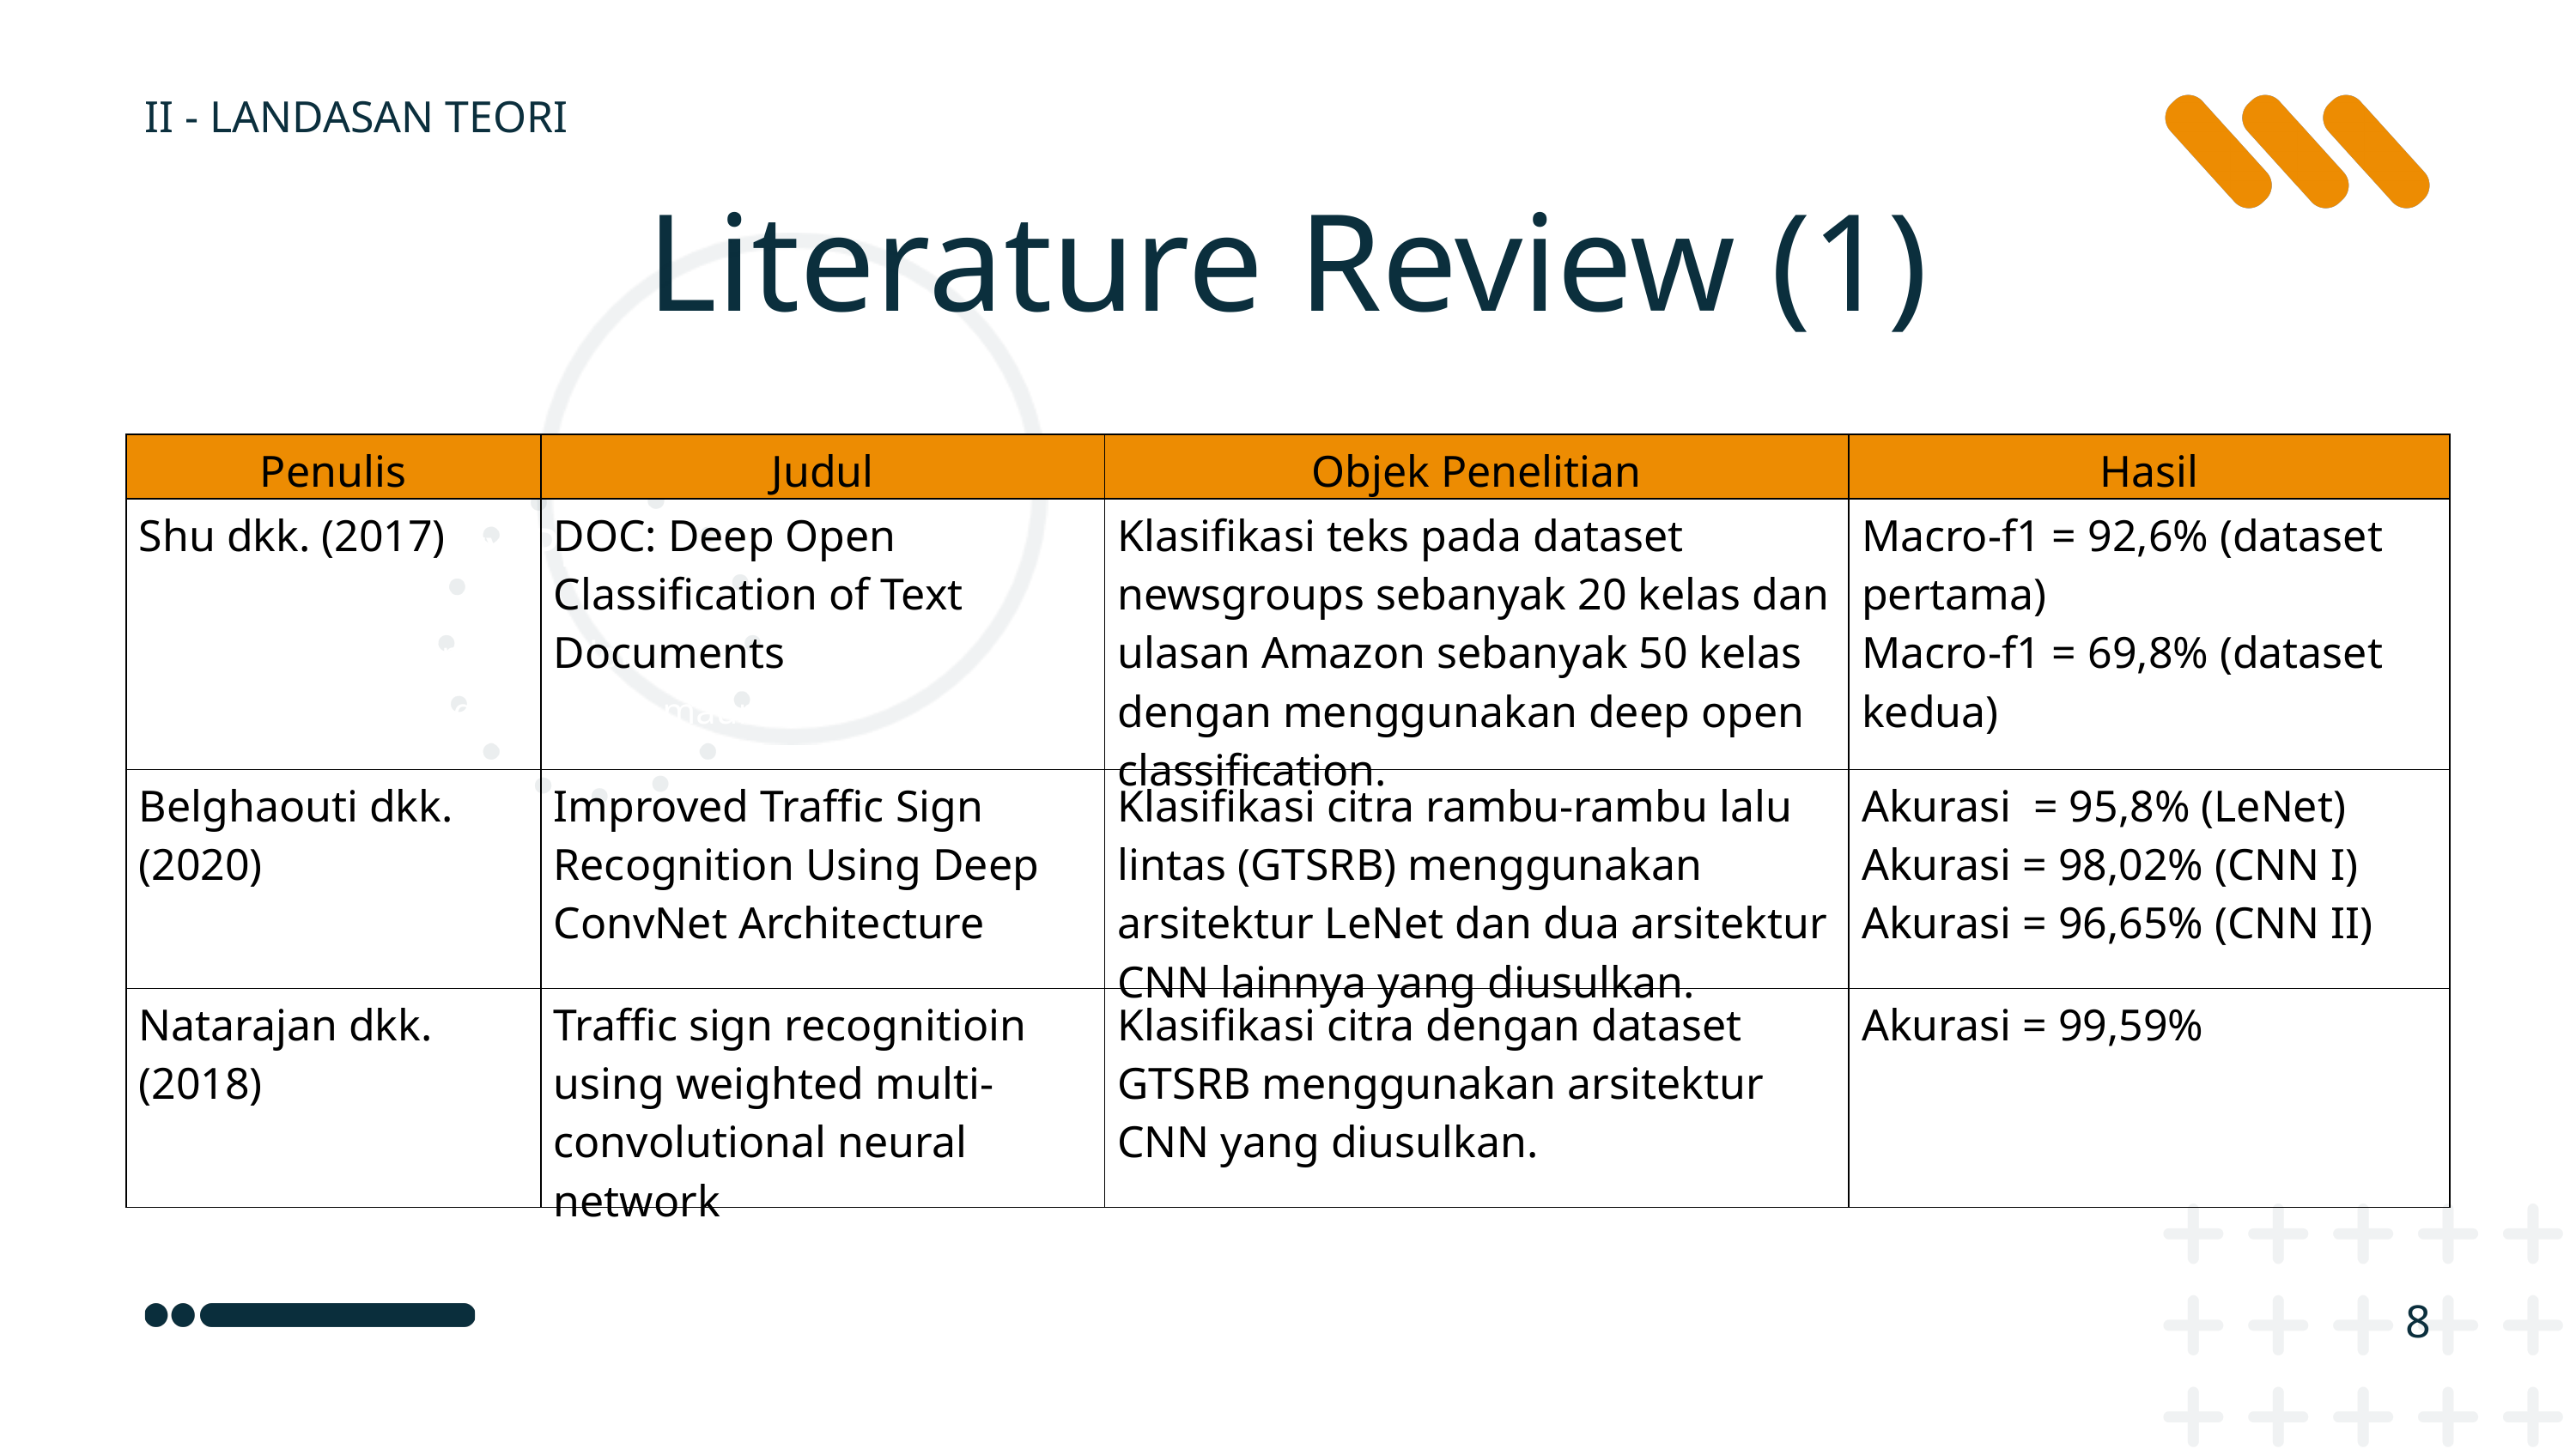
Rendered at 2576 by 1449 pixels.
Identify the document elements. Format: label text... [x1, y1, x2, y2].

table_cell Shu dkk. (2017) [127, 500, 540, 769]
table_header Judul [542, 435, 1104, 498]
text_box 8 [2163, 1302, 2432, 1348]
table_cell DOC: Deep Open Classification of Text Documents [542, 500, 1104, 769]
text_box Literature Review (1) [574, 216, 2002, 338]
table_header Objek Penelitian [1105, 435, 1848, 498]
table_header Hasil [1850, 435, 2449, 498]
text_box [2163, 93, 2432, 210]
text_box II - LANDASAN TEORI [144, 102, 659, 142]
table_cell Akurasi = 99,59% [1850, 989, 2449, 1207]
table_cell Belghaouti dkk. (2020) [127, 770, 540, 988]
table_header Penulis [127, 435, 540, 498]
table_cell Klasifikasi citra rambu-rambu lalu lintas (GTSRB) menggunakan arsitektur LeNet dan dua arsitektur CNN lainnya yang diusulkan. [1105, 770, 1848, 988]
table_cell Traffic sign recognitioin using weighted multi-convolutional neural network [542, 989, 1104, 1207]
table_cell Improved Traffic Sign Recognition Using Deep ConvNet Architecture [542, 770, 1104, 988]
table_cell Natarajan dkk. (2018) [127, 989, 540, 1207]
table_cell Akurasi = 95,8% (LeNet) Akurasi = 98,02% (CNN I) Akurasi = 96,65% (CNN II) [1850, 770, 2449, 988]
text_box [537, 233, 1048, 433]
text_box [2163, 1203, 2563, 1449]
table_cell Klasifikasi citra dengan dataset GTSRB menggunakan arsitektur CNN yang diusulkan. [1105, 989, 1848, 1207]
table_cell Macro-f1 = 92,6% (dataset pertama) Macro-f1 = 69,8% (dataset kedua) [1850, 500, 2449, 769]
text_box [144, 1303, 476, 1328]
table_cell Klasifikasi teks pada dataset newsgroups sebanyak 20 kelas dan ulasan Amazon sebanyak 50 kelas dengan menggunakan deep open classification. [1105, 500, 1848, 769]
